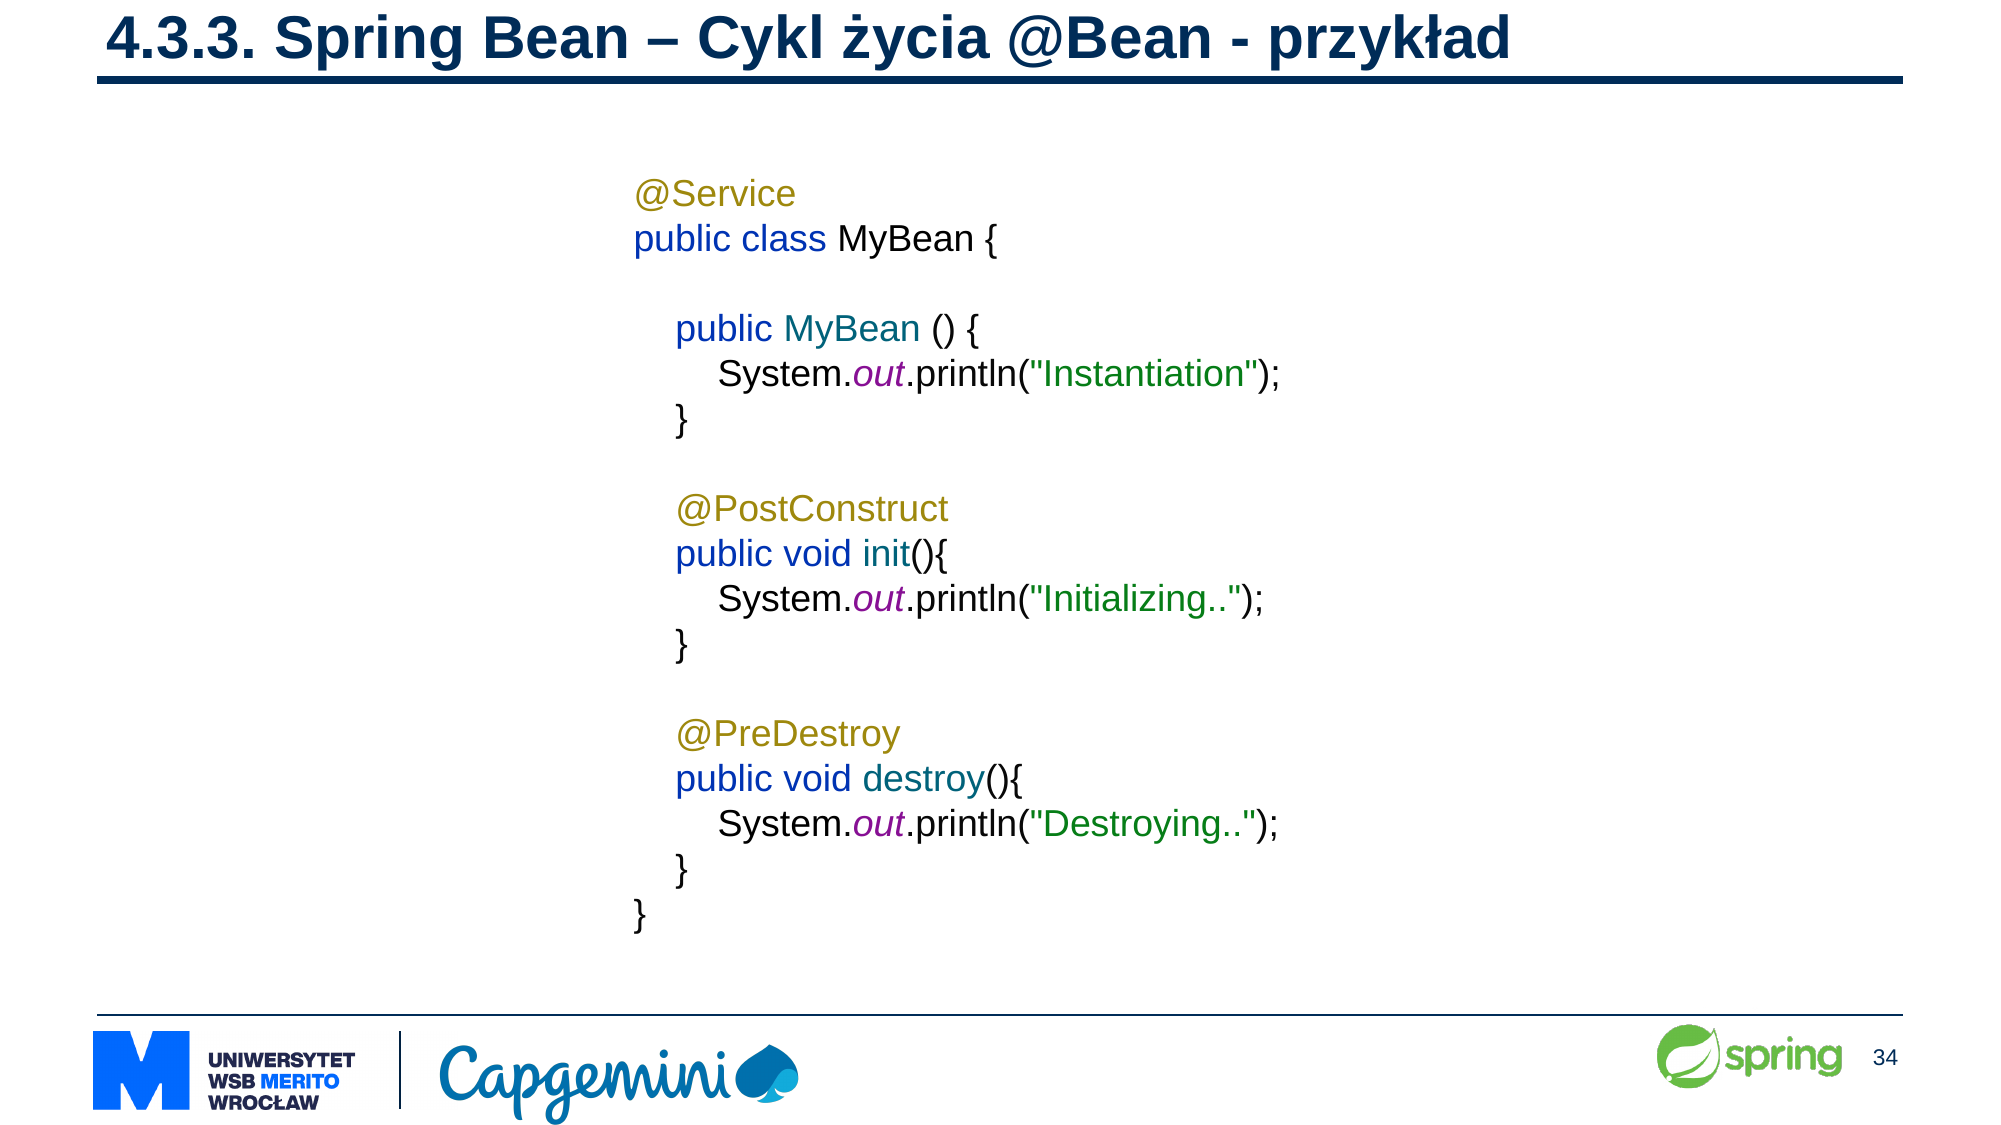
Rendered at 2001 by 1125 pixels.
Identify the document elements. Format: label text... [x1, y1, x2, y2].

title 4.3.3. Spring Bean – Cykl życia @Bean - przykład [105, 6, 1822, 80]
picture [1650, 1006, 1847, 1107]
slide_number 34 [1852, 1042, 1899, 1071]
text_box @Service public class MyBean { public MyBean () { System.out.println("Instantiation"); } @PostConstruct public void init(){ System.out.println("Initializing.."); } @PreDestroy public void destroy(){ System.out.println("Destroying.."); } } [618, 161, 1619, 942]
picture [401, 962, 813, 1125]
picture [93, 1030, 399, 1110]
